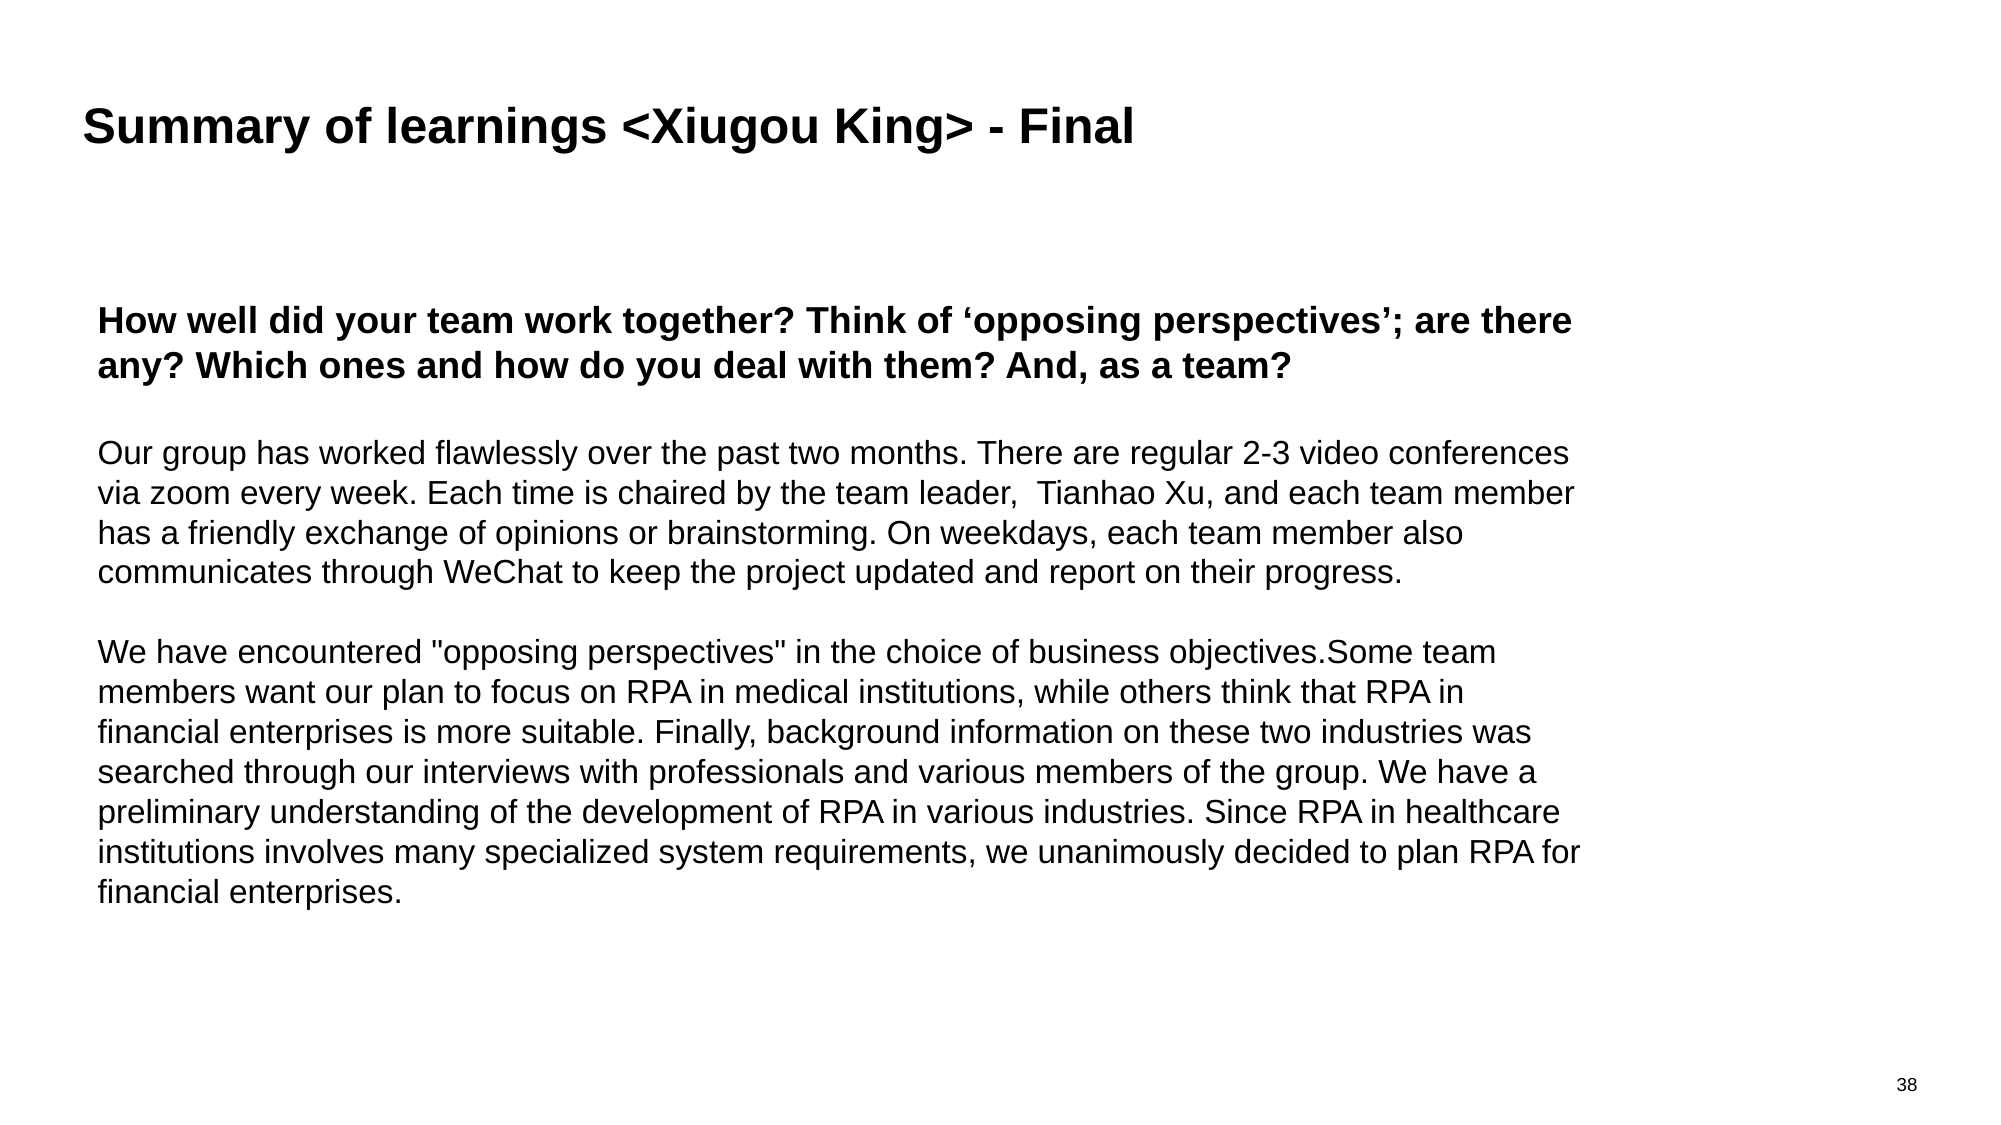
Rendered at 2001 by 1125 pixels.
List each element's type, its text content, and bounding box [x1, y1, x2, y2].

text_box How well did your team work together? Think of ‘opposing perspectives’; are there any? Which ones and how do you deal with them? And, as a team? Our group has worked flawlessly over the past two months. There are regular 2-3 video conferences via zoom every week. Each time is chaired by the team leader, Tianhao Xu, and each team member has a friendly exchange of opinions or brainstorming. On weekdays, each team member also communicates through WeChat to keep the project updated and report on their progress. We have encountered "opposing perspectives" in the choice of business objectives.Some team members want our plan to focus on RPA in medical institutions, while others think that RPA in financial enterprises is more suitable. Finally, background information on these two industries was searched through our interviews with professionals and various members of the group. We have a preliminary understanding of the development of RPA in various industries. Since RPA in healthcare institutions involves many specialized system requirements, we unanimously decided to plan RPA for financial enterprises. [82, 280, 1604, 925]
title Summary of learnings <Xiugou King> - Final [82, 93, 1918, 282]
